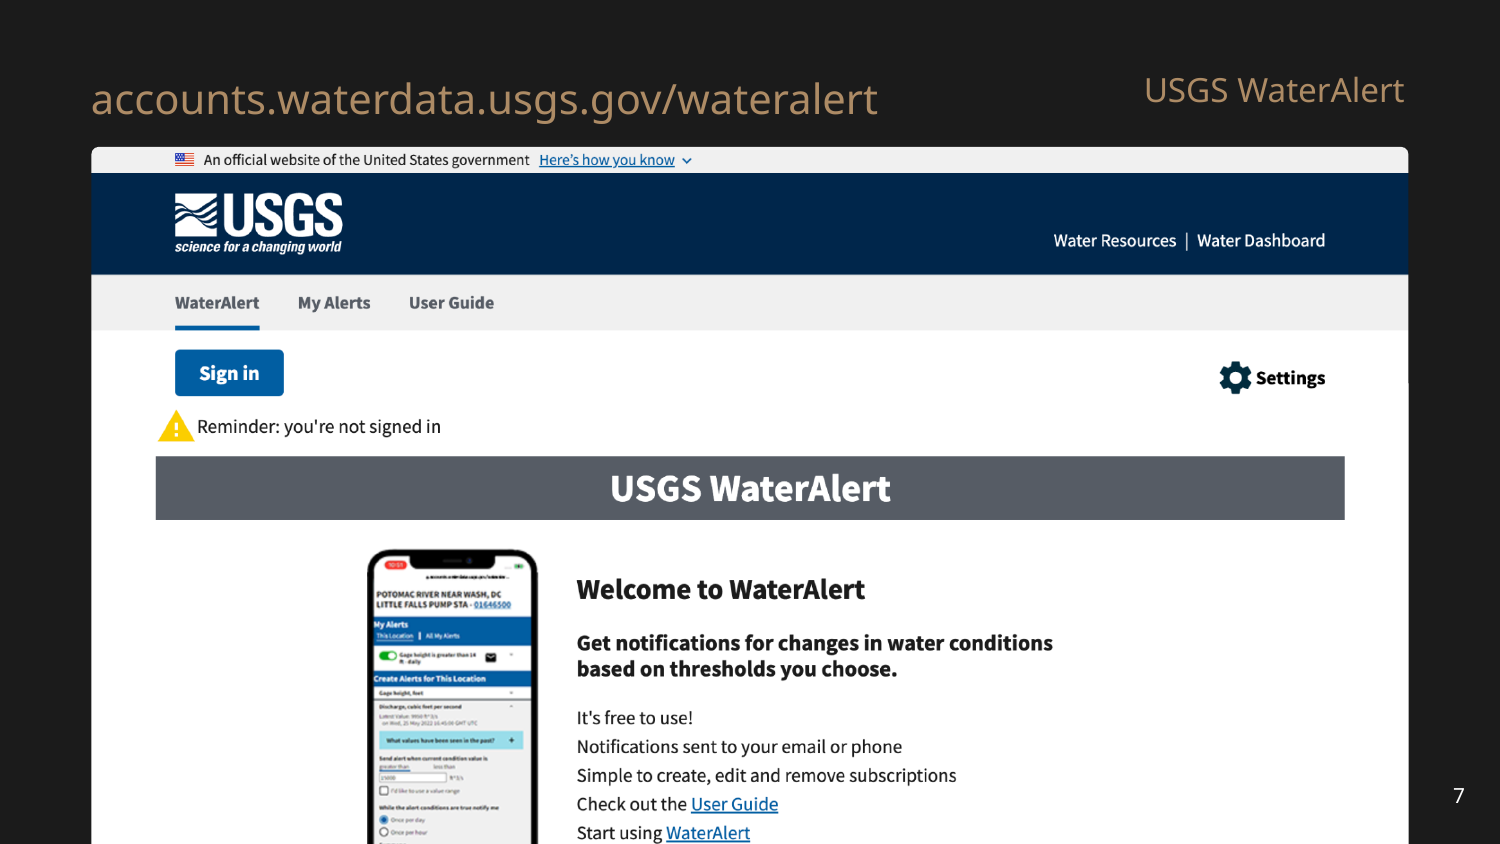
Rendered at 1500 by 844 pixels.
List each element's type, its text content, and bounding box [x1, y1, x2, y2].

subtitle accounts.waterdata.usgs.gov/wateralert [75, 51, 980, 146]
slide_number 7 [1414, 764, 1480, 830]
title USGS WaterAlert [717, 42, 1421, 136]
picture [91, 146, 1409, 844]
